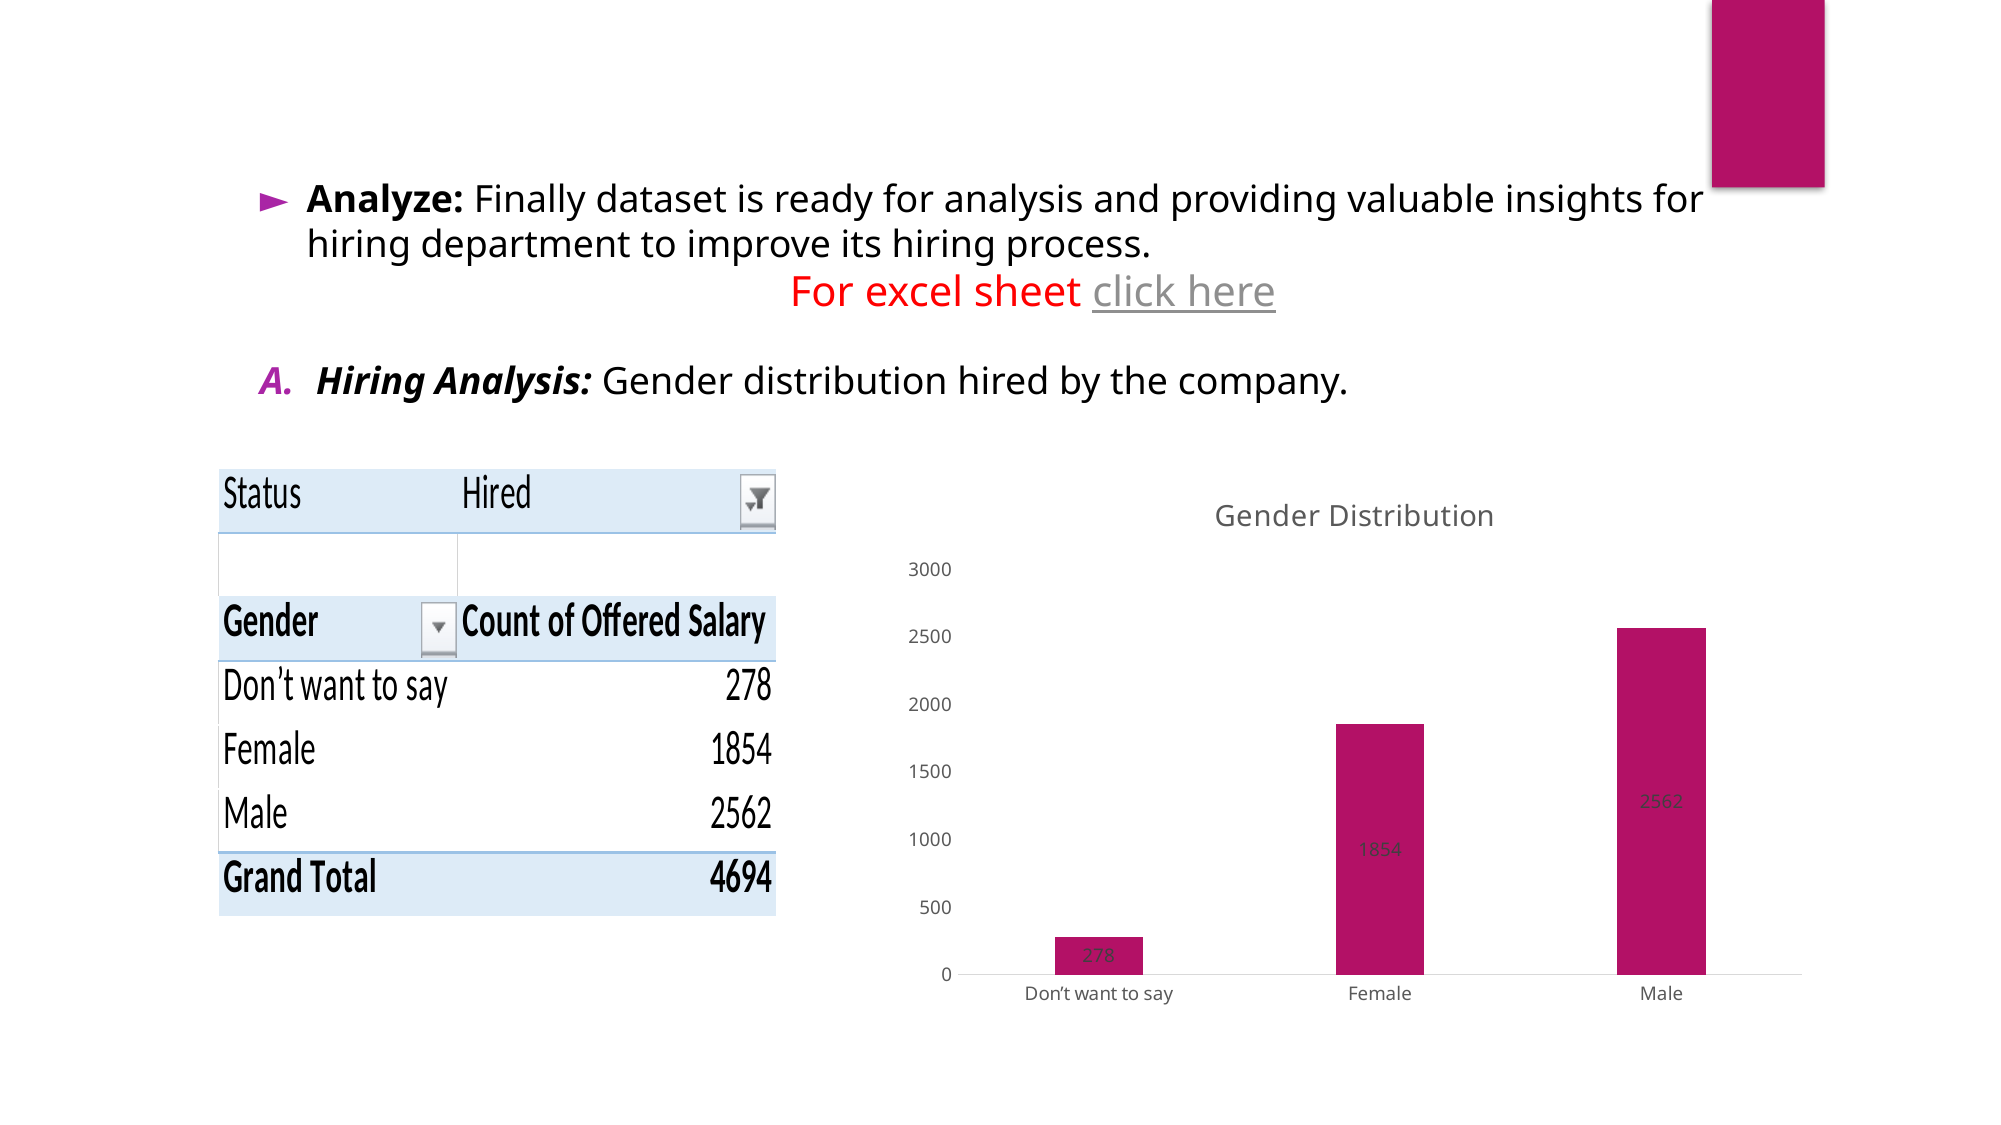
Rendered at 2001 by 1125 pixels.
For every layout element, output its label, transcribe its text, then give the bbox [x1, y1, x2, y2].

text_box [217, 467, 778, 918]
text_box Analyze: Finally dataset is ready for analysis and providing valuable insights for hiring department to improve its hiring process. For excel sheet click here [245, 167, 1821, 330]
chart [889, 467, 1822, 1019]
text_box Hiring Analysis: Gender distribution hired by the company. [245, 349, 1786, 410]
